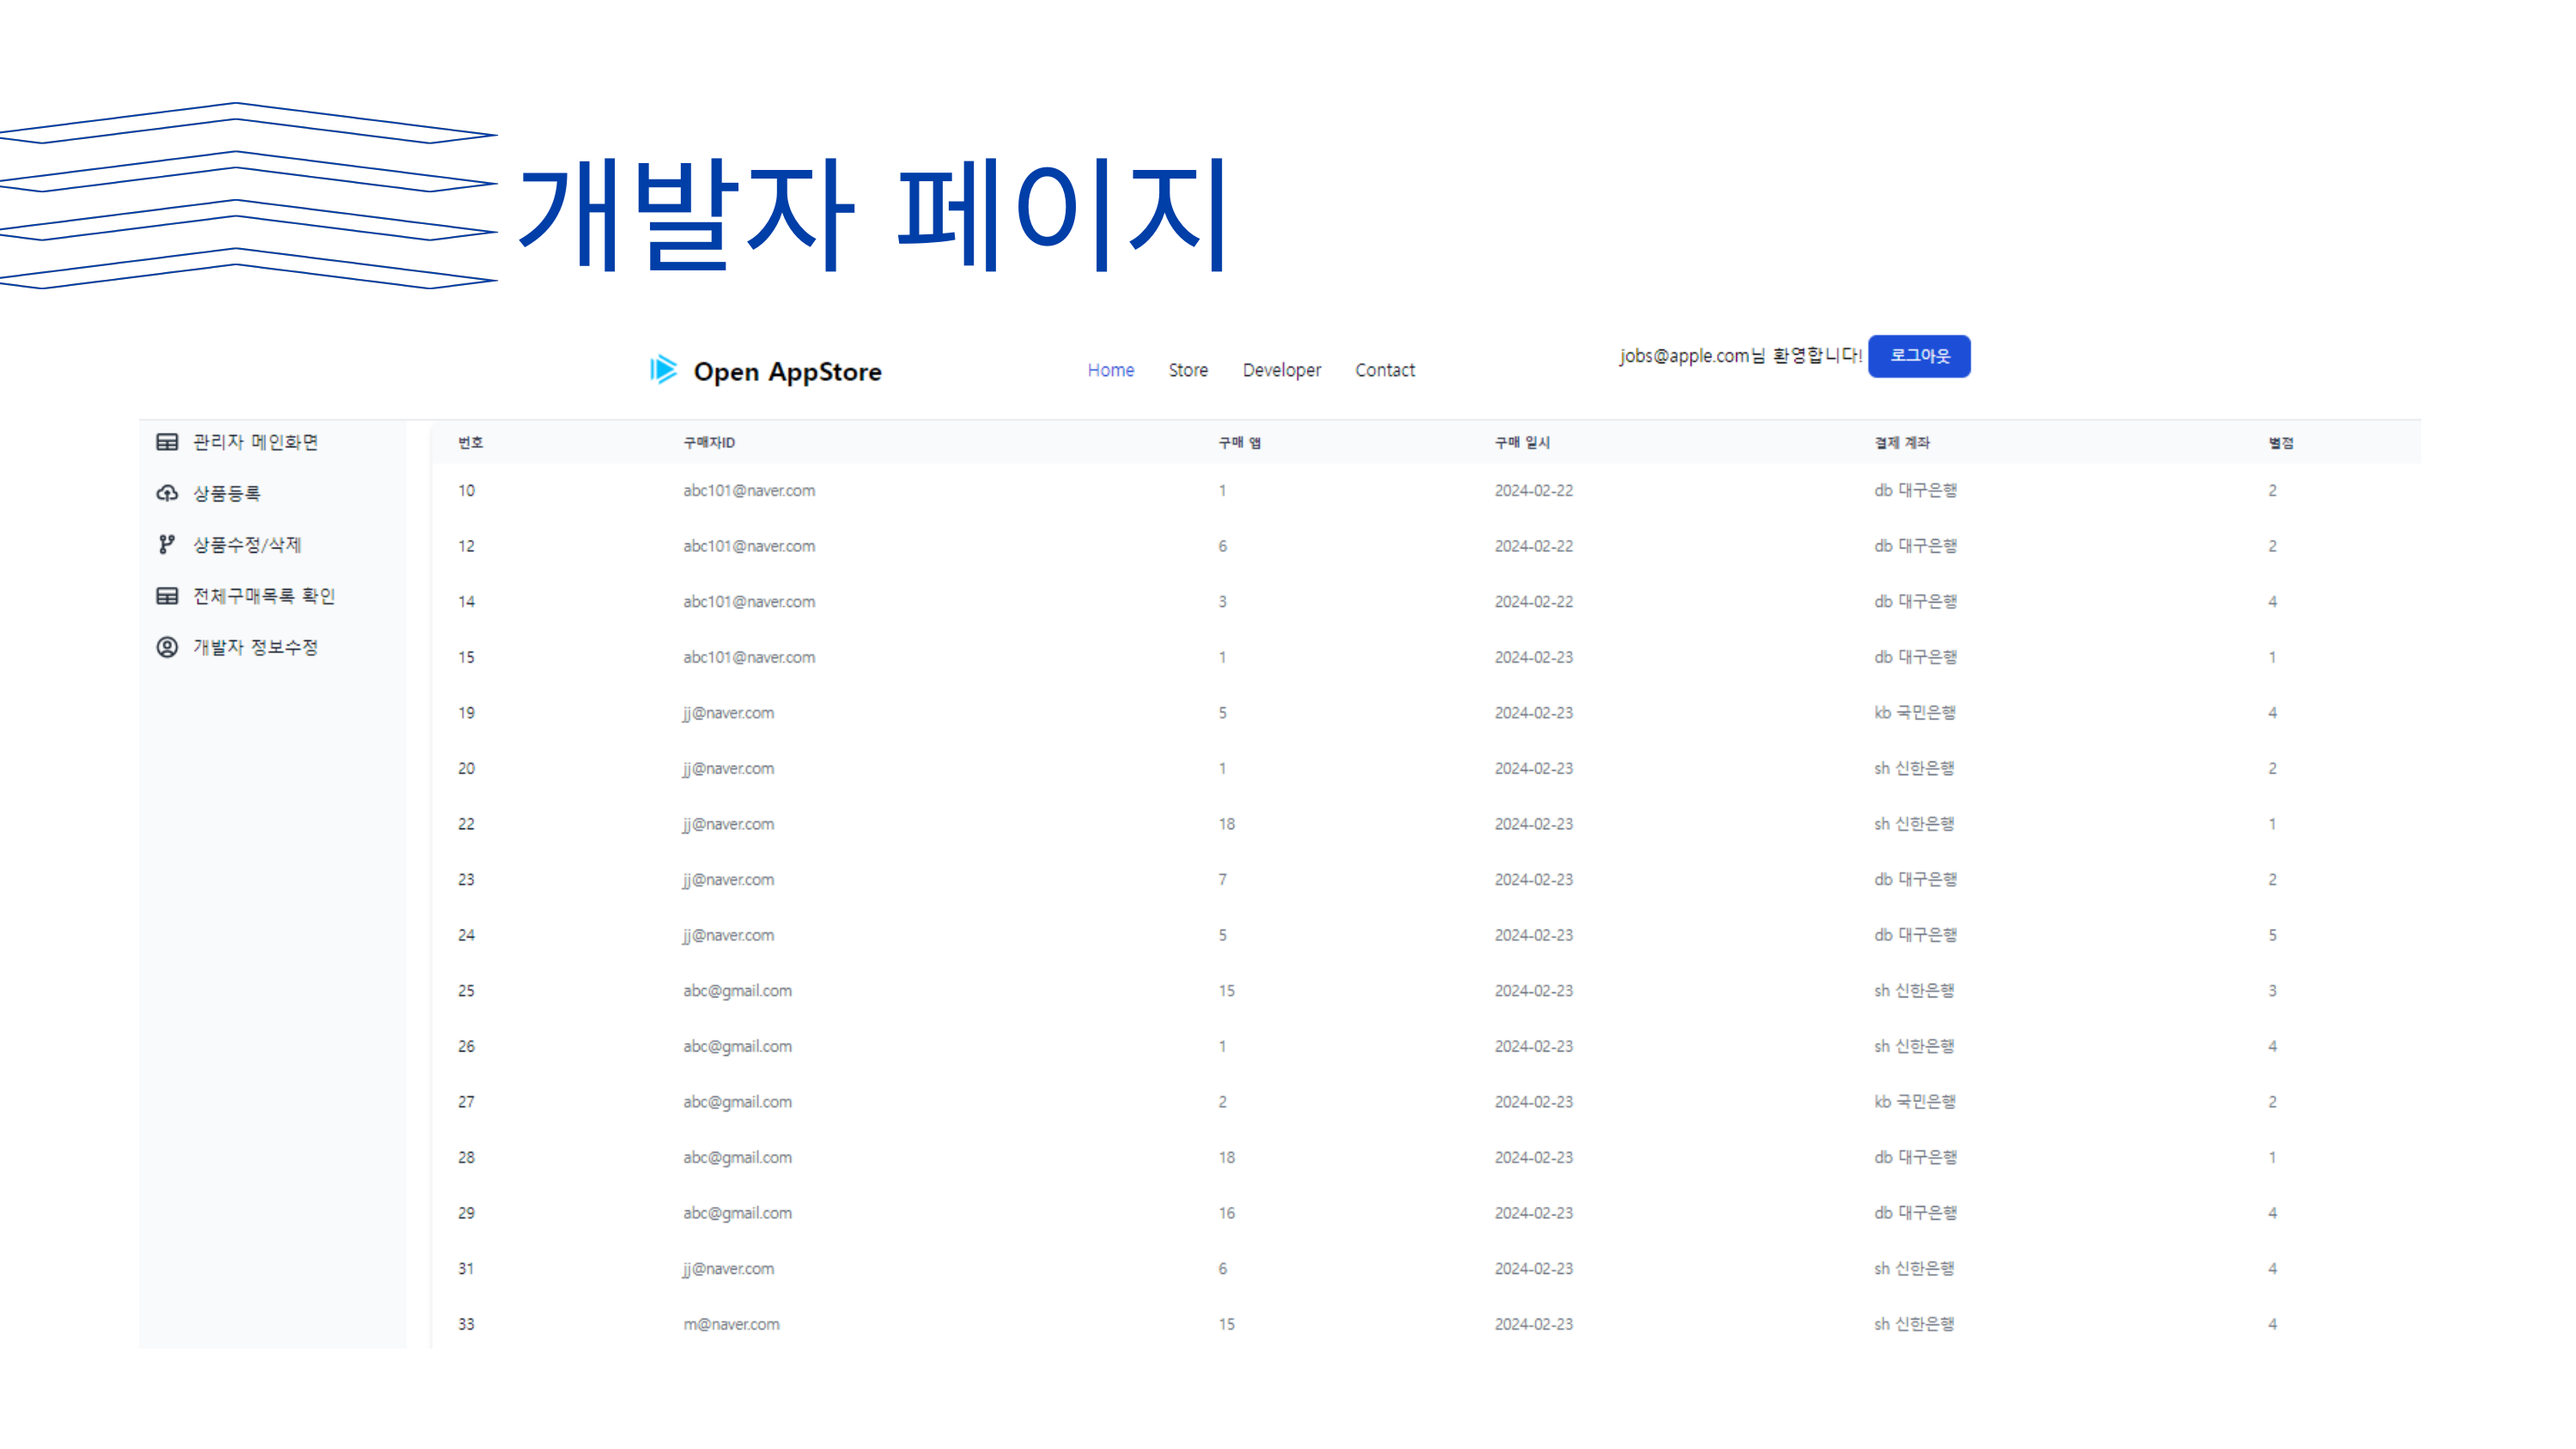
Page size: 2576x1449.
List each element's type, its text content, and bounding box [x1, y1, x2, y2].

text_box 개발자 페이지 [499, 128, 1473, 288]
text_box [0, 102, 499, 289]
picture [139, 321, 2421, 1349]
